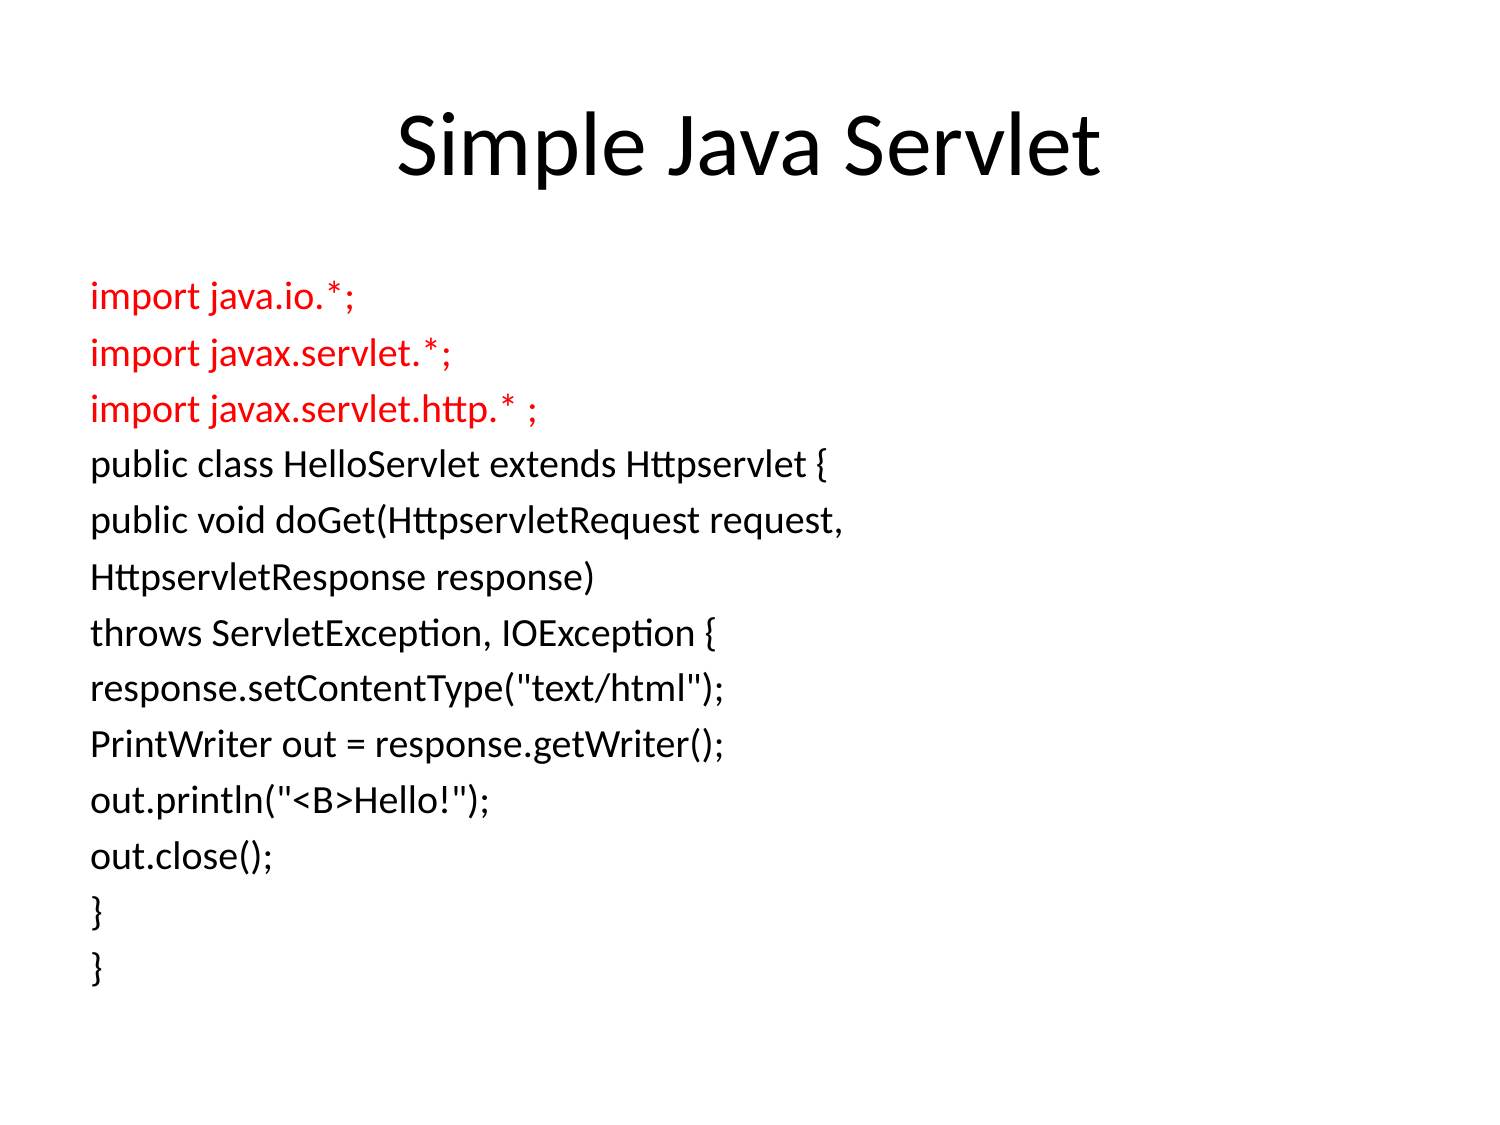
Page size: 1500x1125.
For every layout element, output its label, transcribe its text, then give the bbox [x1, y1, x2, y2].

list import java.io.*; import javax.servlet.*; import javax.servlet.http.* ; public class HelloServlet extends Httpservlet { public void doGet(HttpservletRequest request, HttpservletResponse response) throws ServletException, IOException { response.setContentType("text/html"); PrintWriter out = response.getWriter(); out.println("<B>Hello!"); out.close(); } } [75, 262, 1425, 1005]
title Simple Java Servlet [75, 45, 1425, 233]
